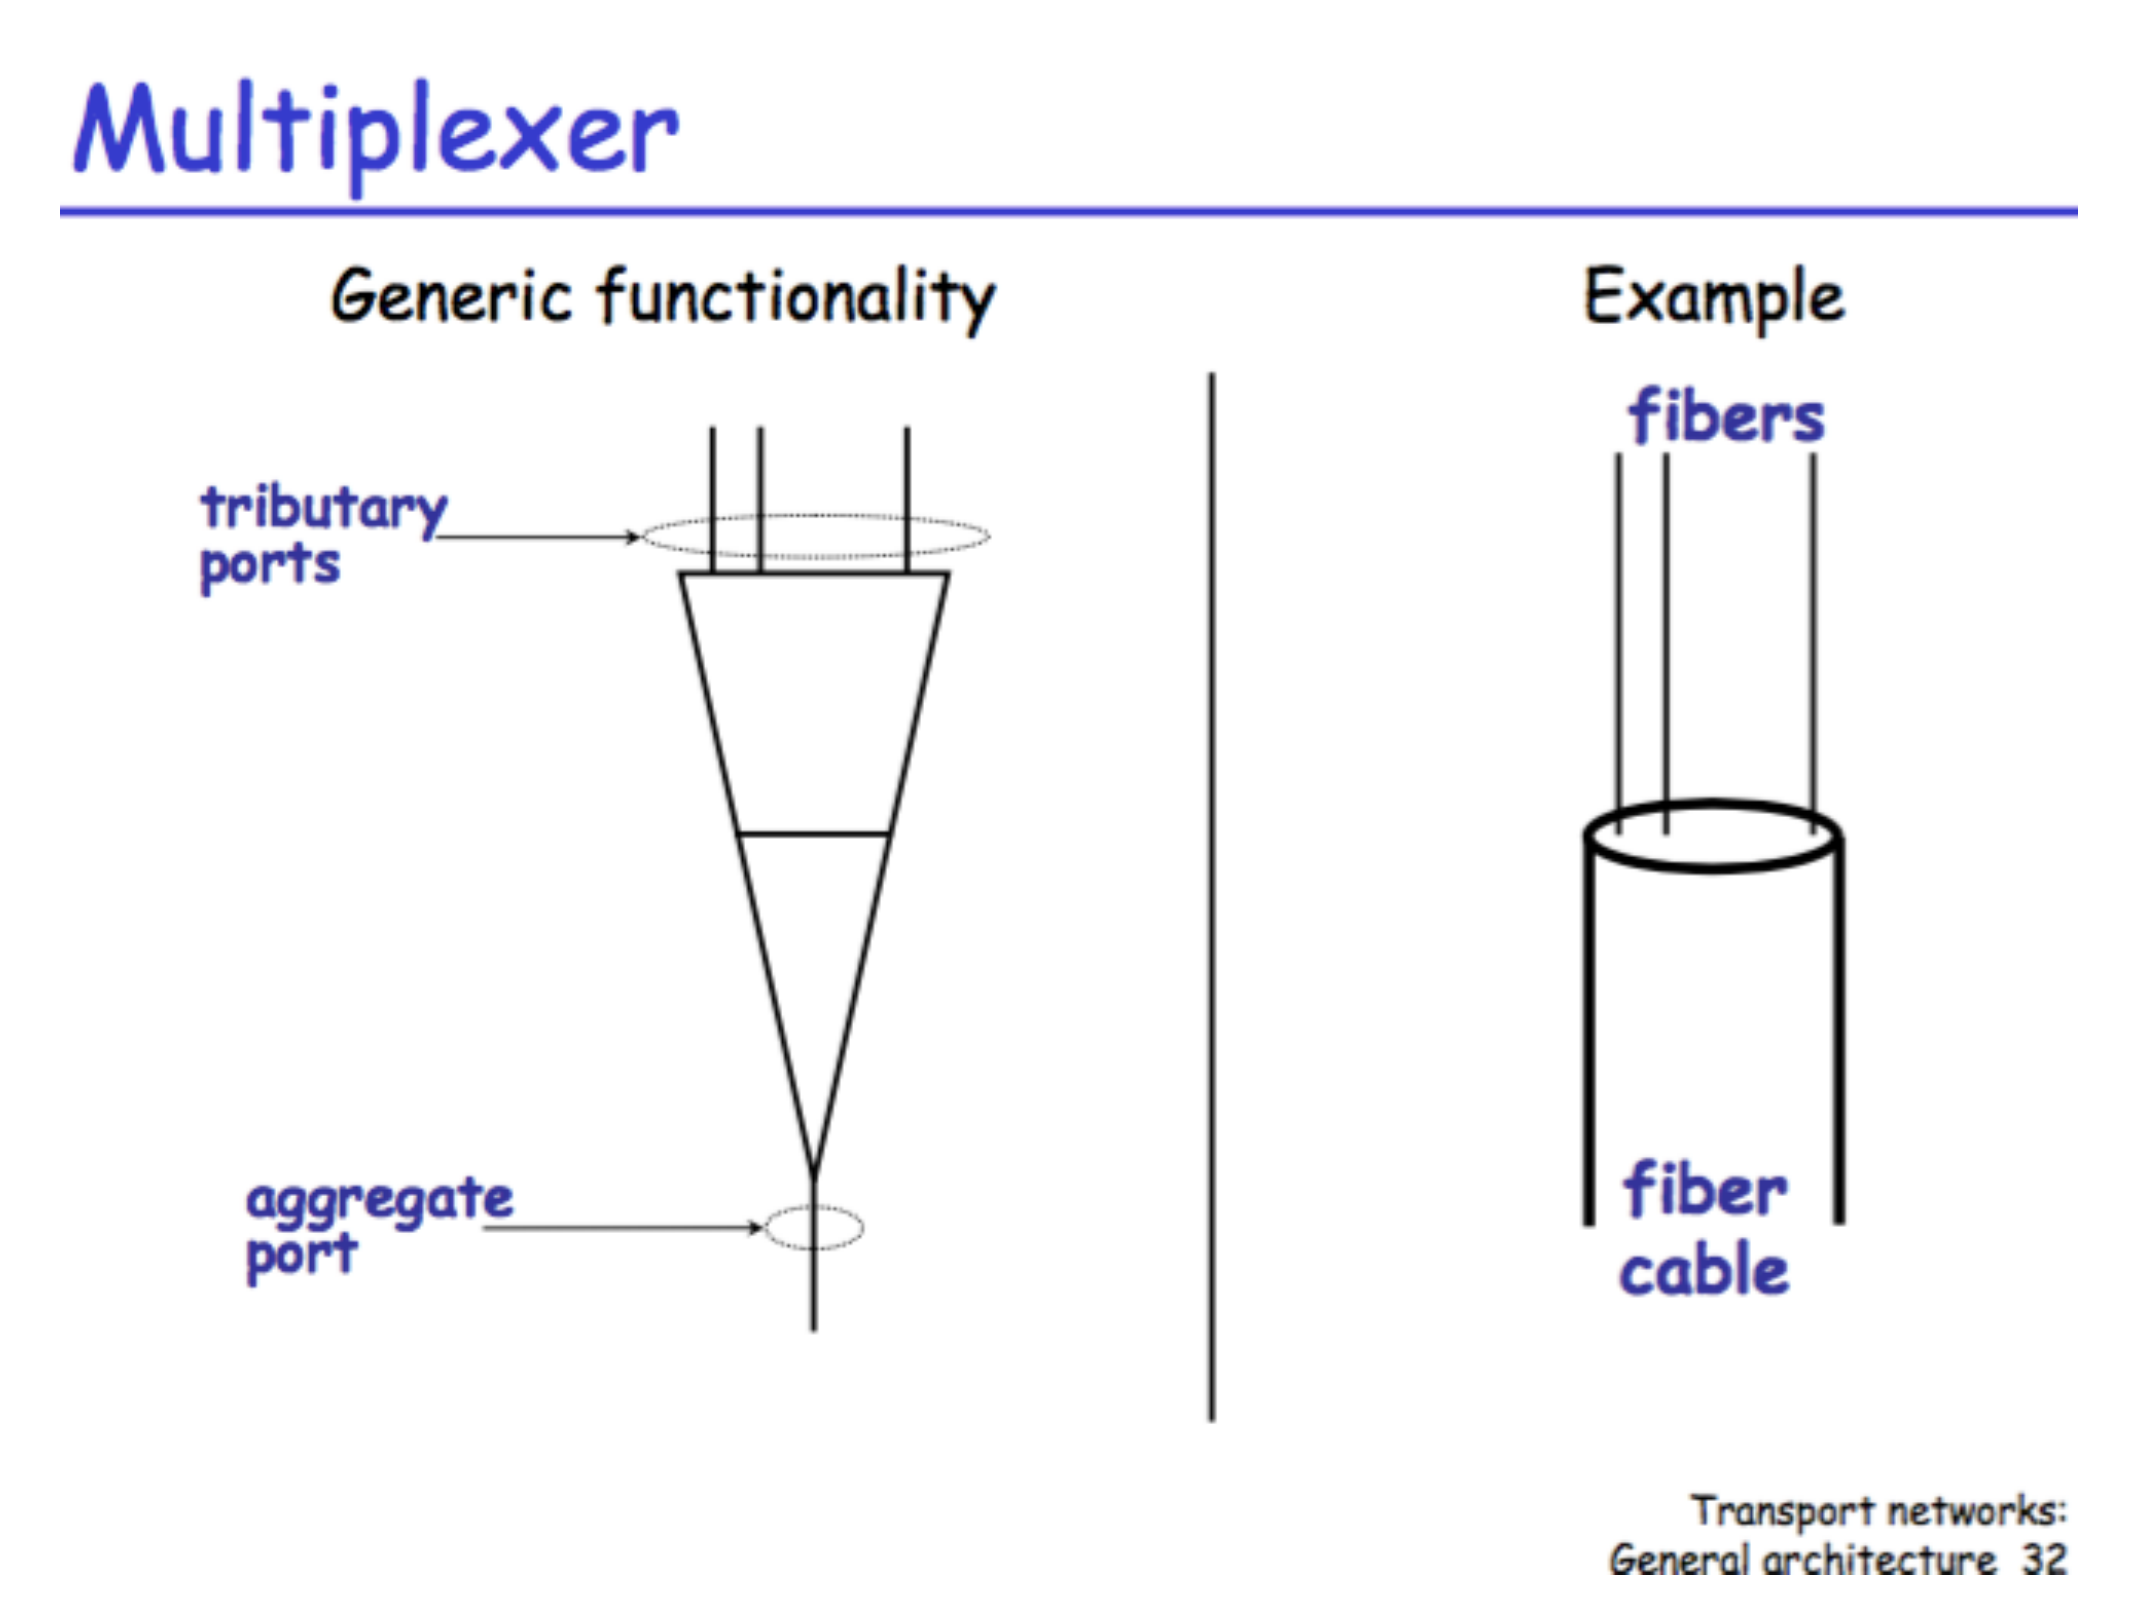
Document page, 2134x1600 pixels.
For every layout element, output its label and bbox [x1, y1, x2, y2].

picture [60, 59, 2079, 1576]
